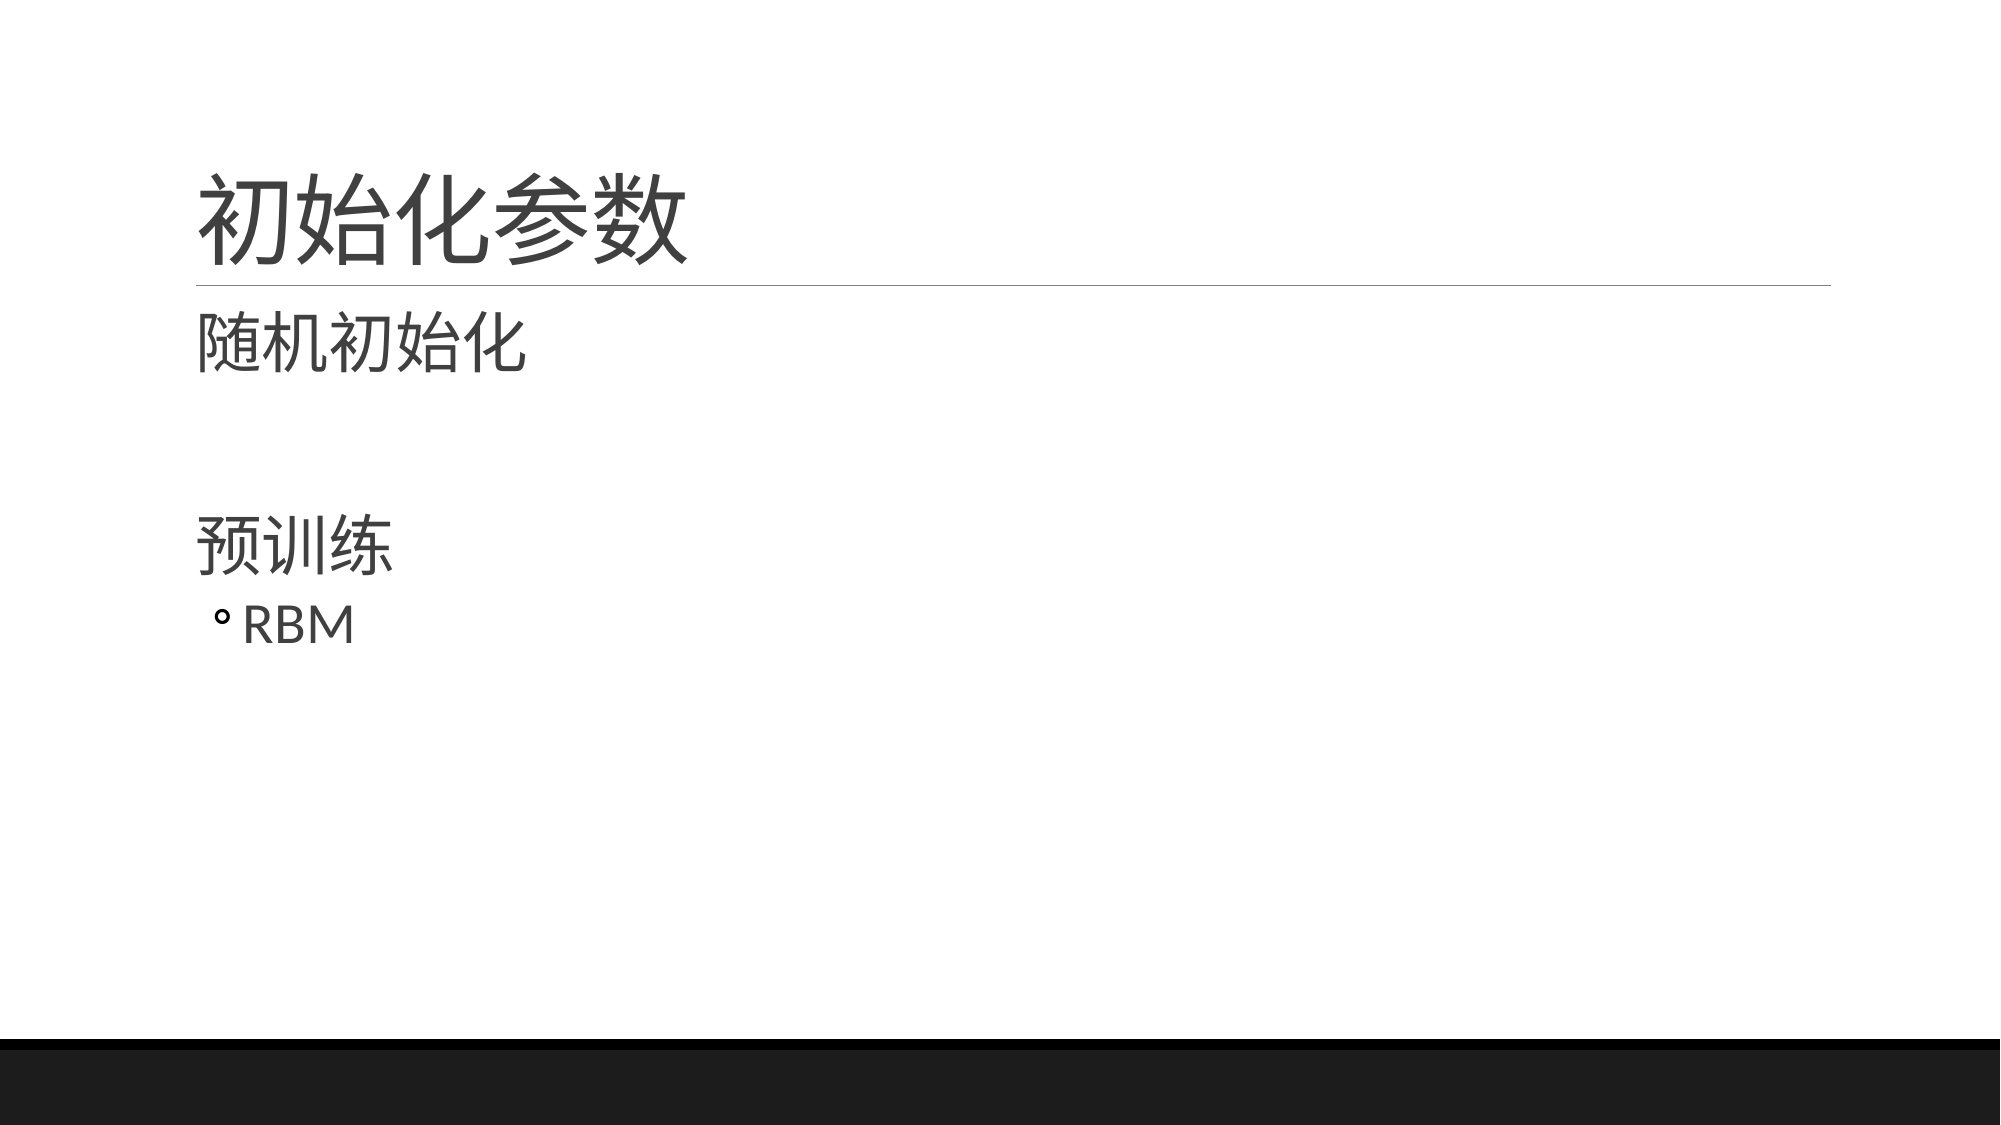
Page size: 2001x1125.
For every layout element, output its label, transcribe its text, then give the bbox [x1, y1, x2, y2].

list 随机初始化 预训练 RBM [180, 302, 1830, 963]
title 初始化参数 [180, 47, 1830, 285]
